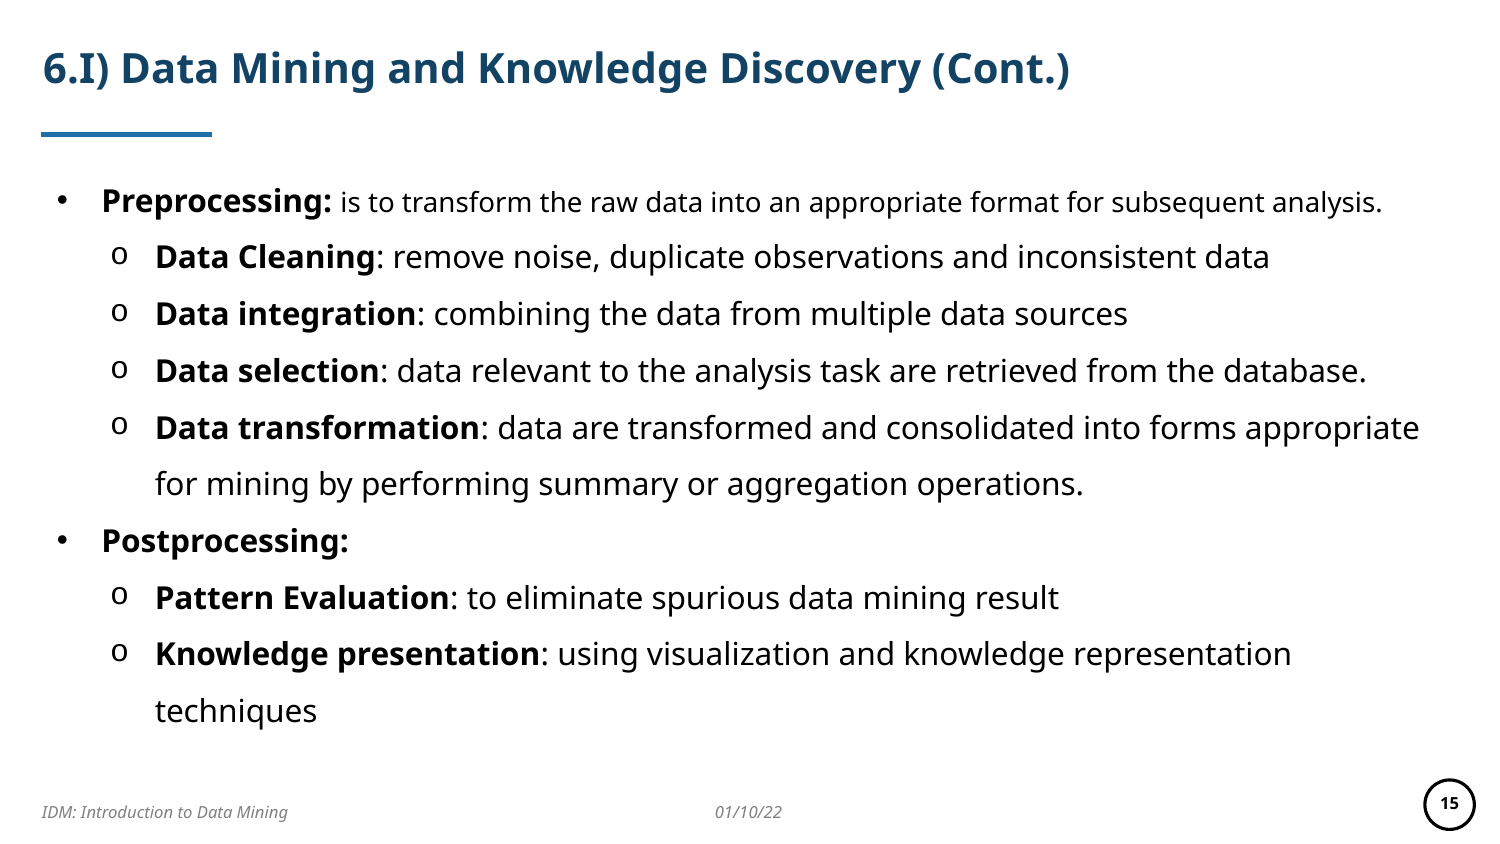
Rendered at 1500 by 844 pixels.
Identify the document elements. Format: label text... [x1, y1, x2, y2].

list Preprocessing: is to transform the raw data into an appropriate format for subsequent analysis. Data Cleaning: remove noise, duplicate observations and inconsistent data Data integration: combining the data from multiple data sources Data selection: data relevant to the analysis task are retrieved from the database. Data transformation: data are transformed and consolidated into forms appropriate for mining by performing summary or aggregation operations. Postprocessing: Pattern Evaluation: to eliminate spurious data mining result Knowledge presentation: using visualization and knowledge representation techniques [41, 146, 1463, 747]
title 6.I) Data Mining and Knowledge Discovery (Cont.) [28, 33, 1470, 106]
